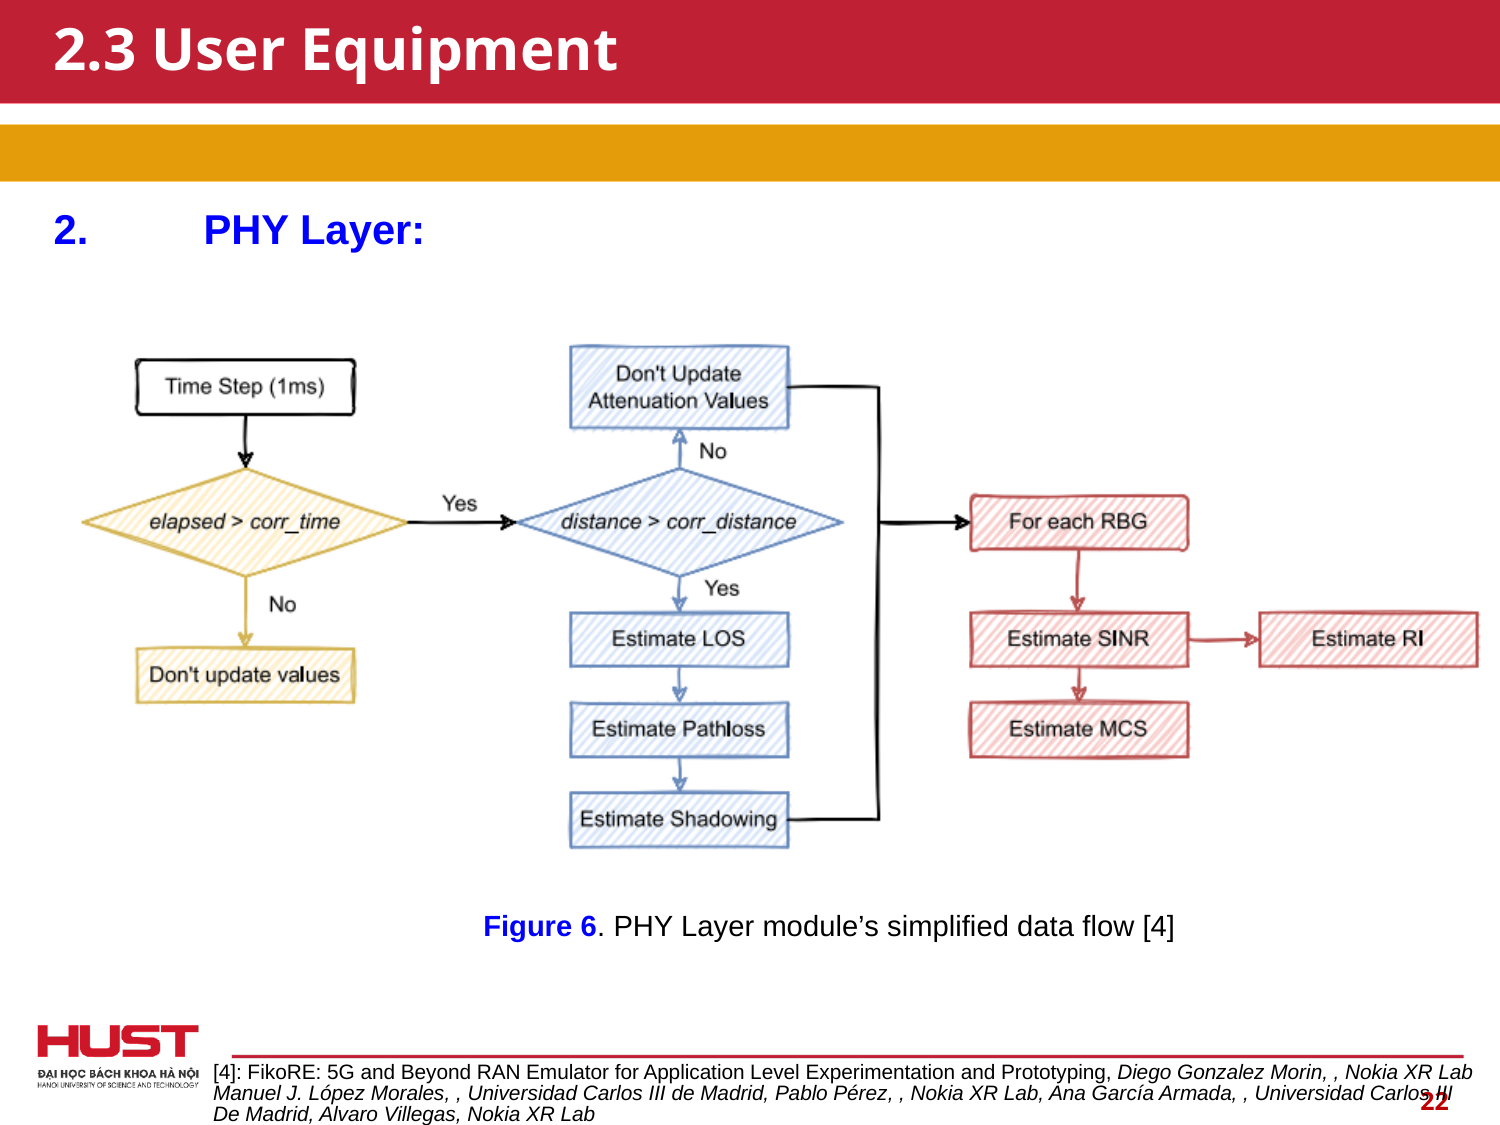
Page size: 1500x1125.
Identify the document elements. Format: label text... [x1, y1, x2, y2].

list 2. PHY Layer: [38, 201, 1462, 1000]
text_box Figure 6. PHY Layer module’s simplified data flow [4] [468, 892, 1412, 958]
title 2.3 User Equipment [38, 12, 1462, 87]
picture [0, 0, 1500, 1125]
text_box [4]: FikoRE: 5G and Beyond RAN Emulator for Application Level Experimentation and Prototyping, Diego Gonzalez Morin, , Nokia XR Lab Manuel J. López Morales, , Universidad Carlos III de Madrid, Pablo Pérez, , Nokia XR Lab, Ana García Armada, , Universidad Carlos III De Madrid, Alvaro Villegas, Nokia XR Lab [198, 1047, 1494, 1125]
